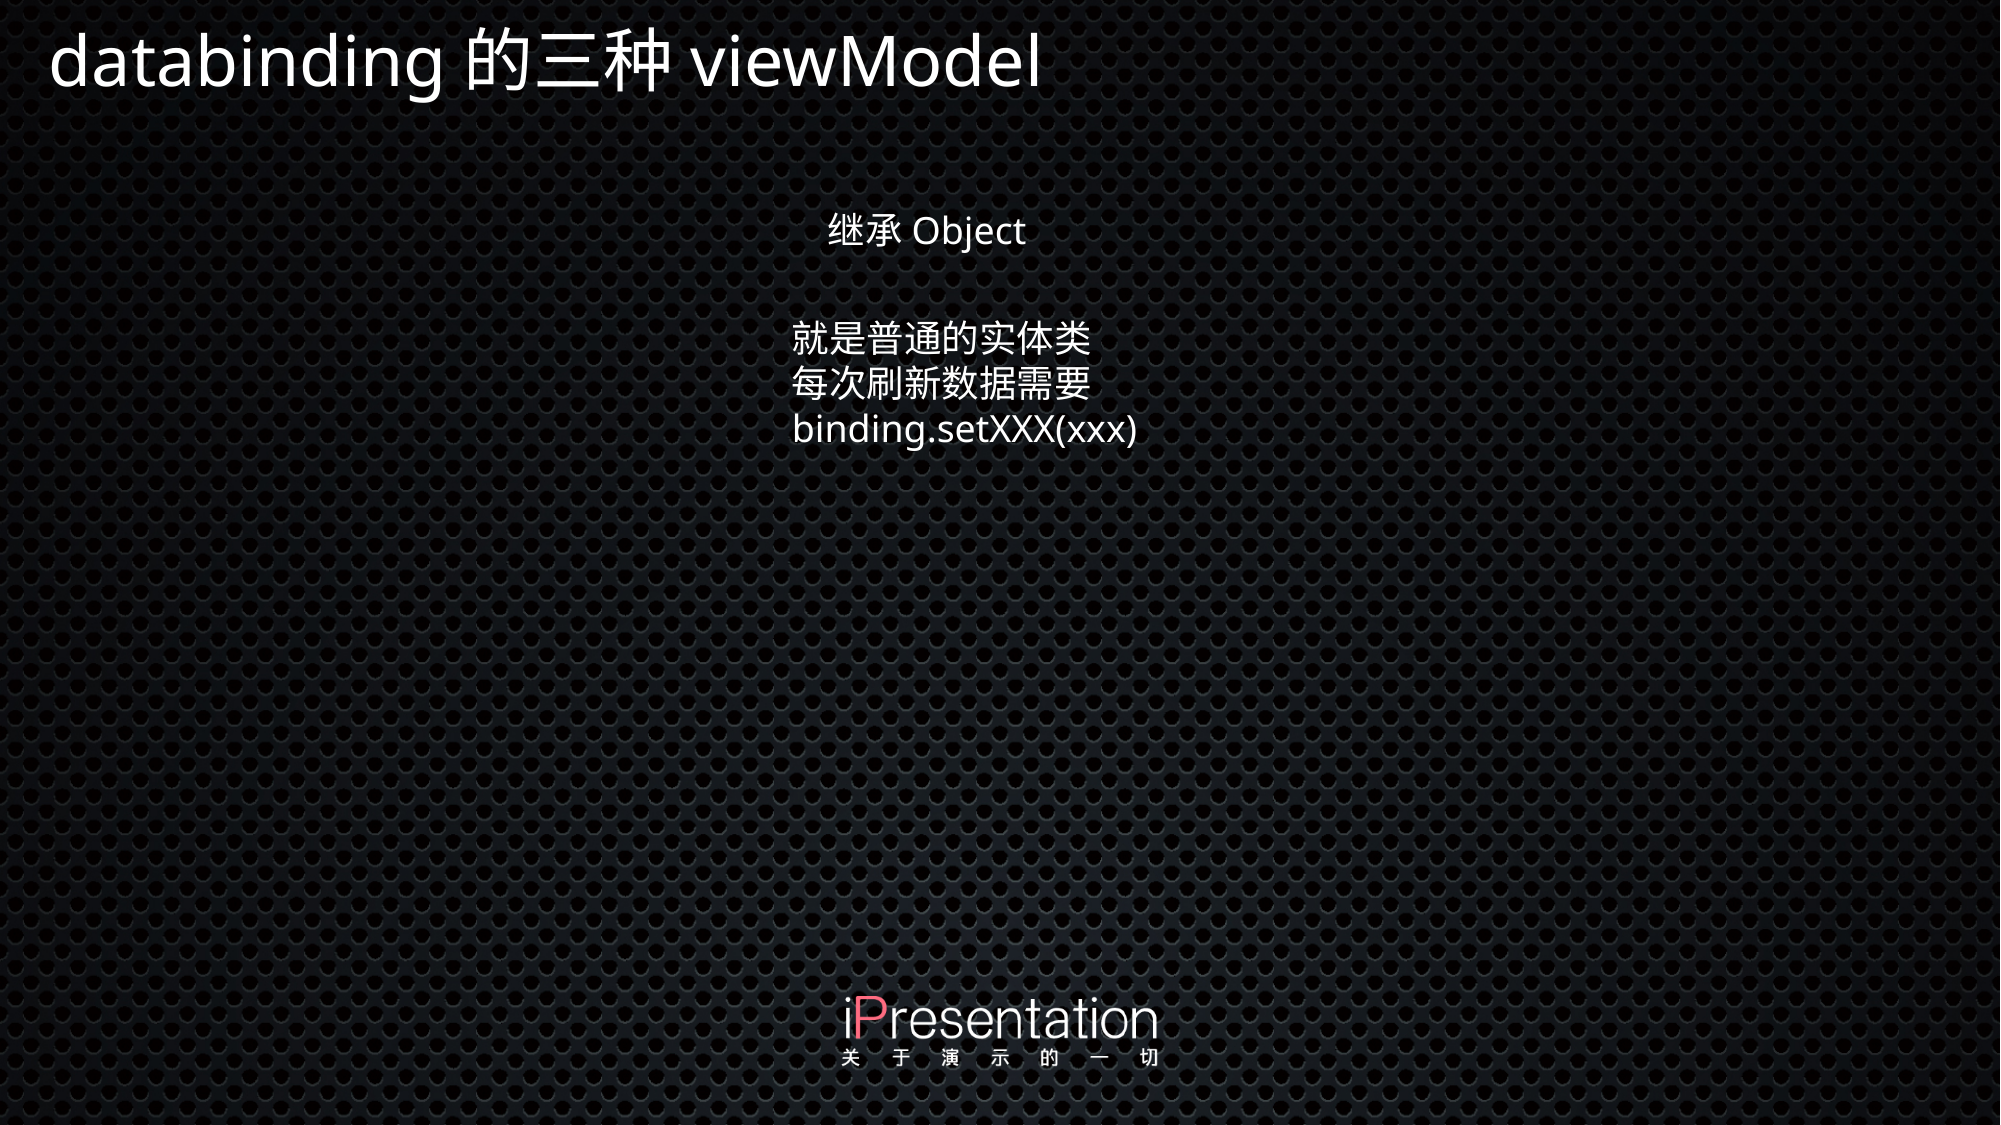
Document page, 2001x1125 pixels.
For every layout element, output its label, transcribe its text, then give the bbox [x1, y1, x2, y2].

text_box 继承Object [820, 199, 1034, 260]
title databinding的三种viewModel [40, 10, 1767, 117]
picture [0, 0, 2000, 1125]
text_box 就是普通的实体类 每次刷新数据需要 binding.setXXX(xxx) [784, 308, 1145, 458]
